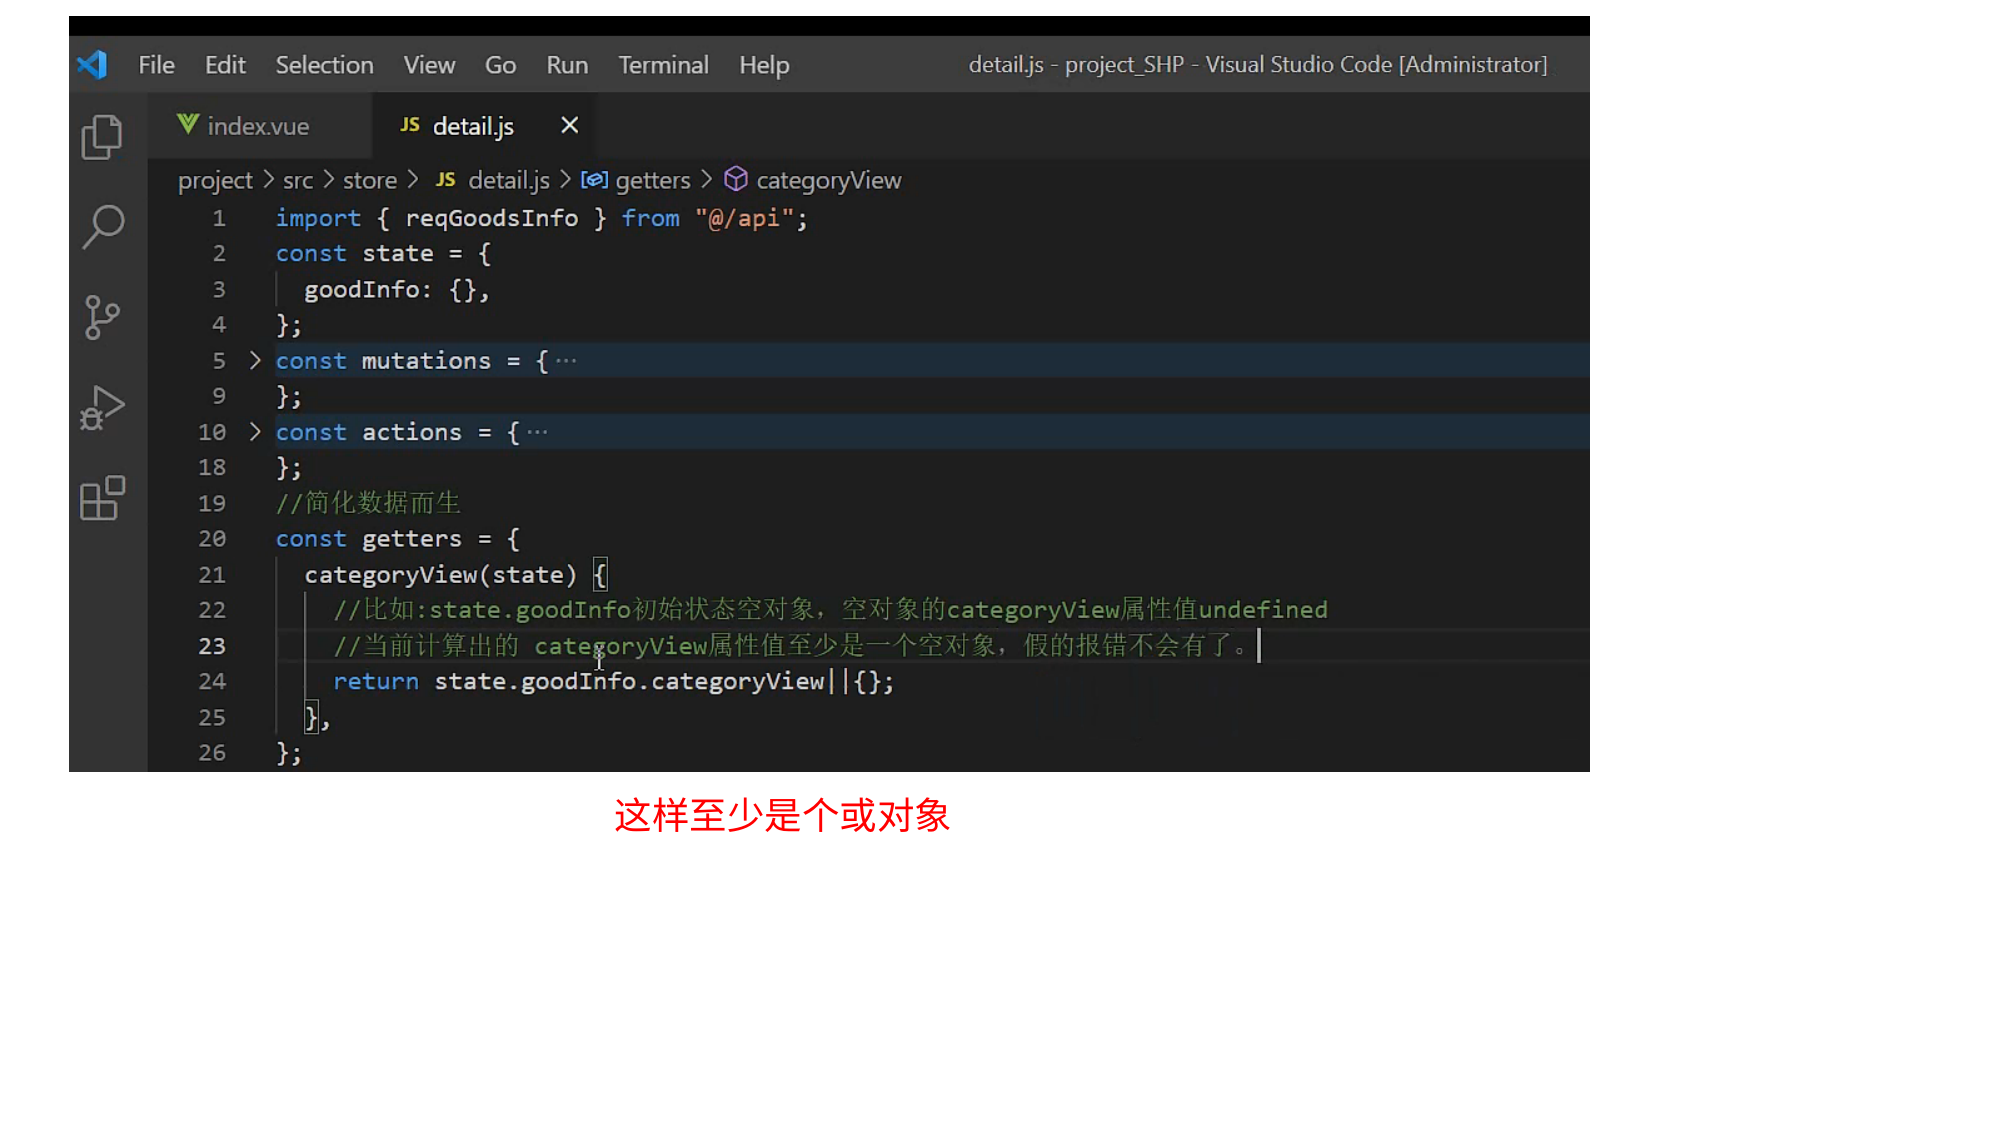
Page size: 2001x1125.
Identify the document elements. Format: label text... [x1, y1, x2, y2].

picture [69, 16, 1590, 772]
text_box 这样至少是个或对象 [599, 784, 1466, 845]
